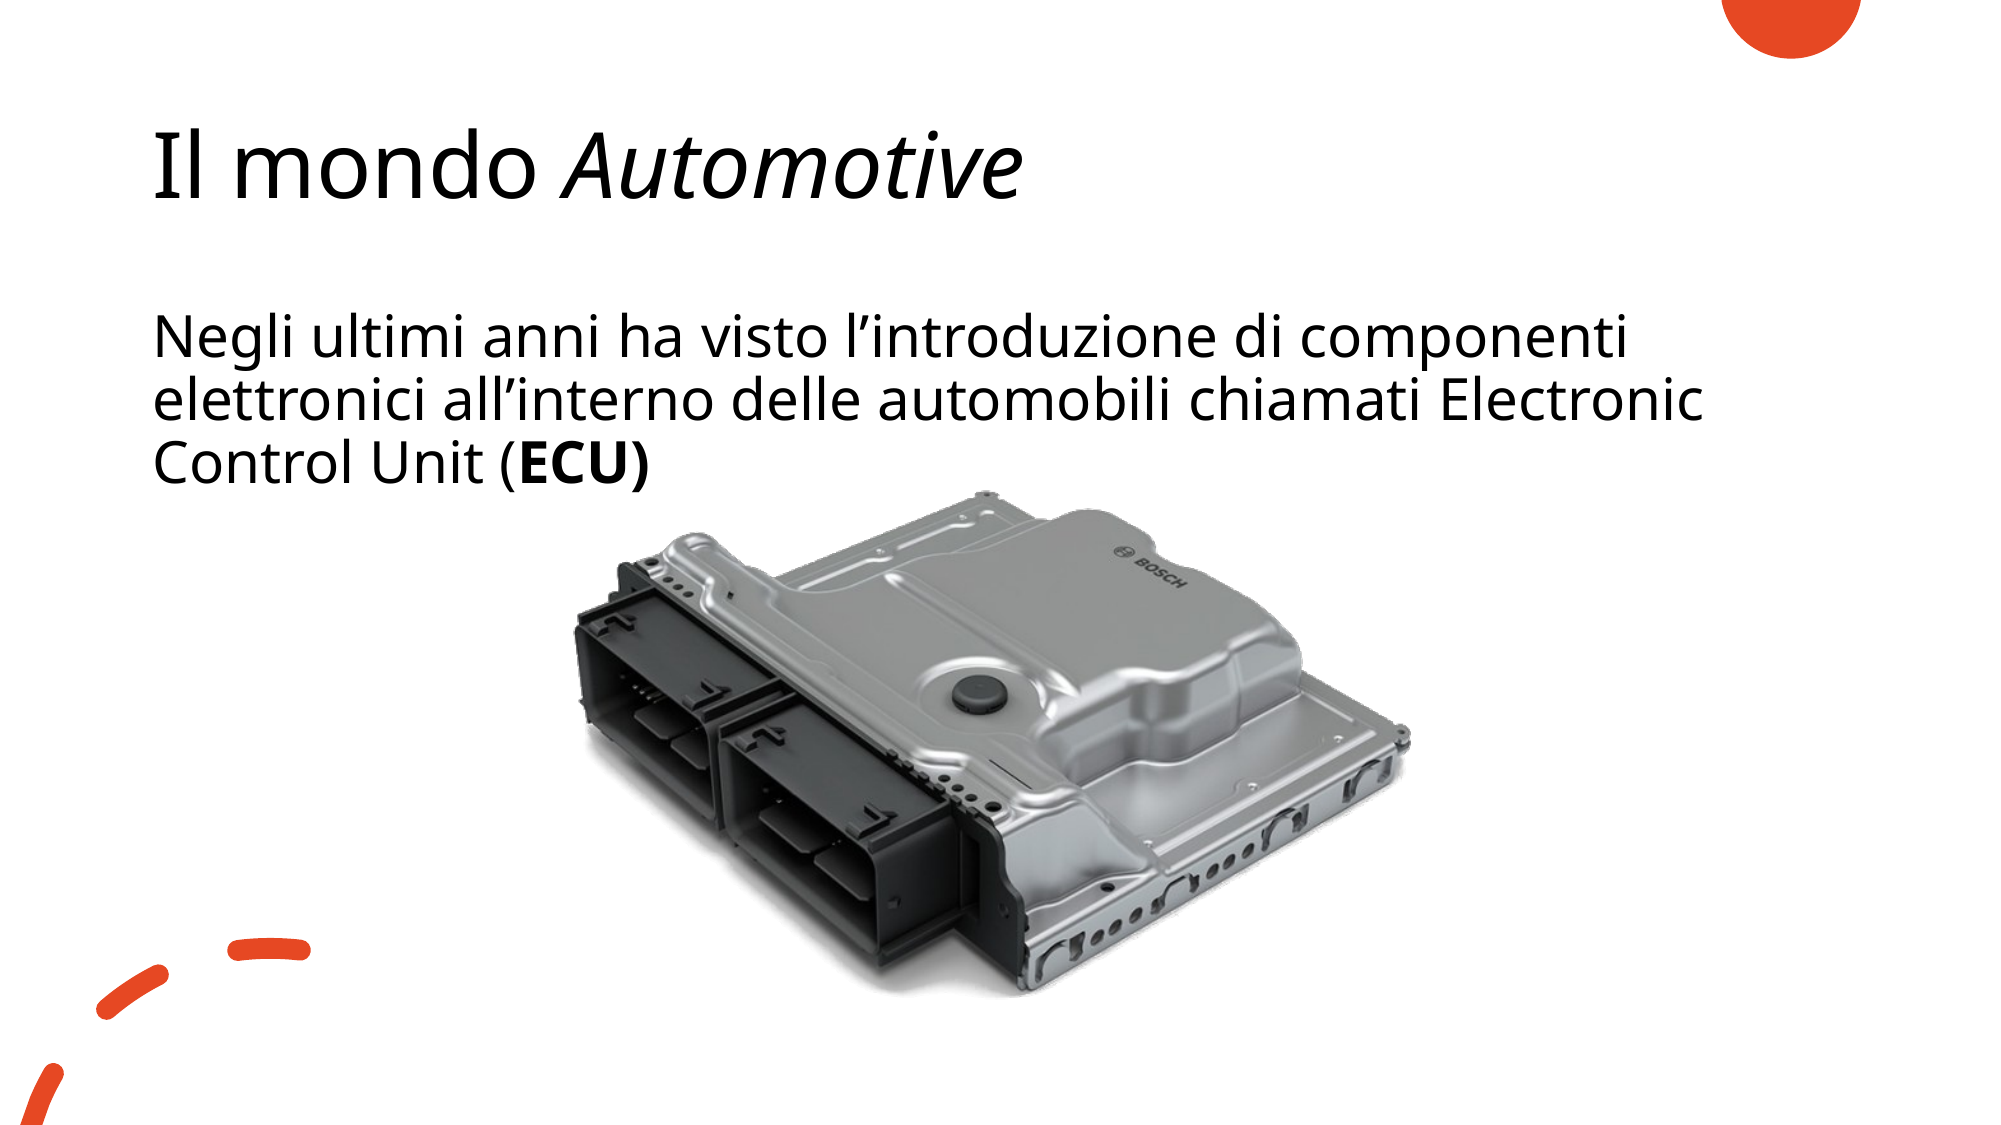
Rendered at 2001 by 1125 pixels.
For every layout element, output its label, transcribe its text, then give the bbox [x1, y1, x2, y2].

title Il mondo Automotive [137, 59, 1863, 278]
list Negli ultimi anni ha visto l’introduzione di componenti elettronici all’interno delle automobili chiamati Electronic Control Unit (ECU) [137, 299, 1863, 933]
picture [556, 468, 1444, 1012]
